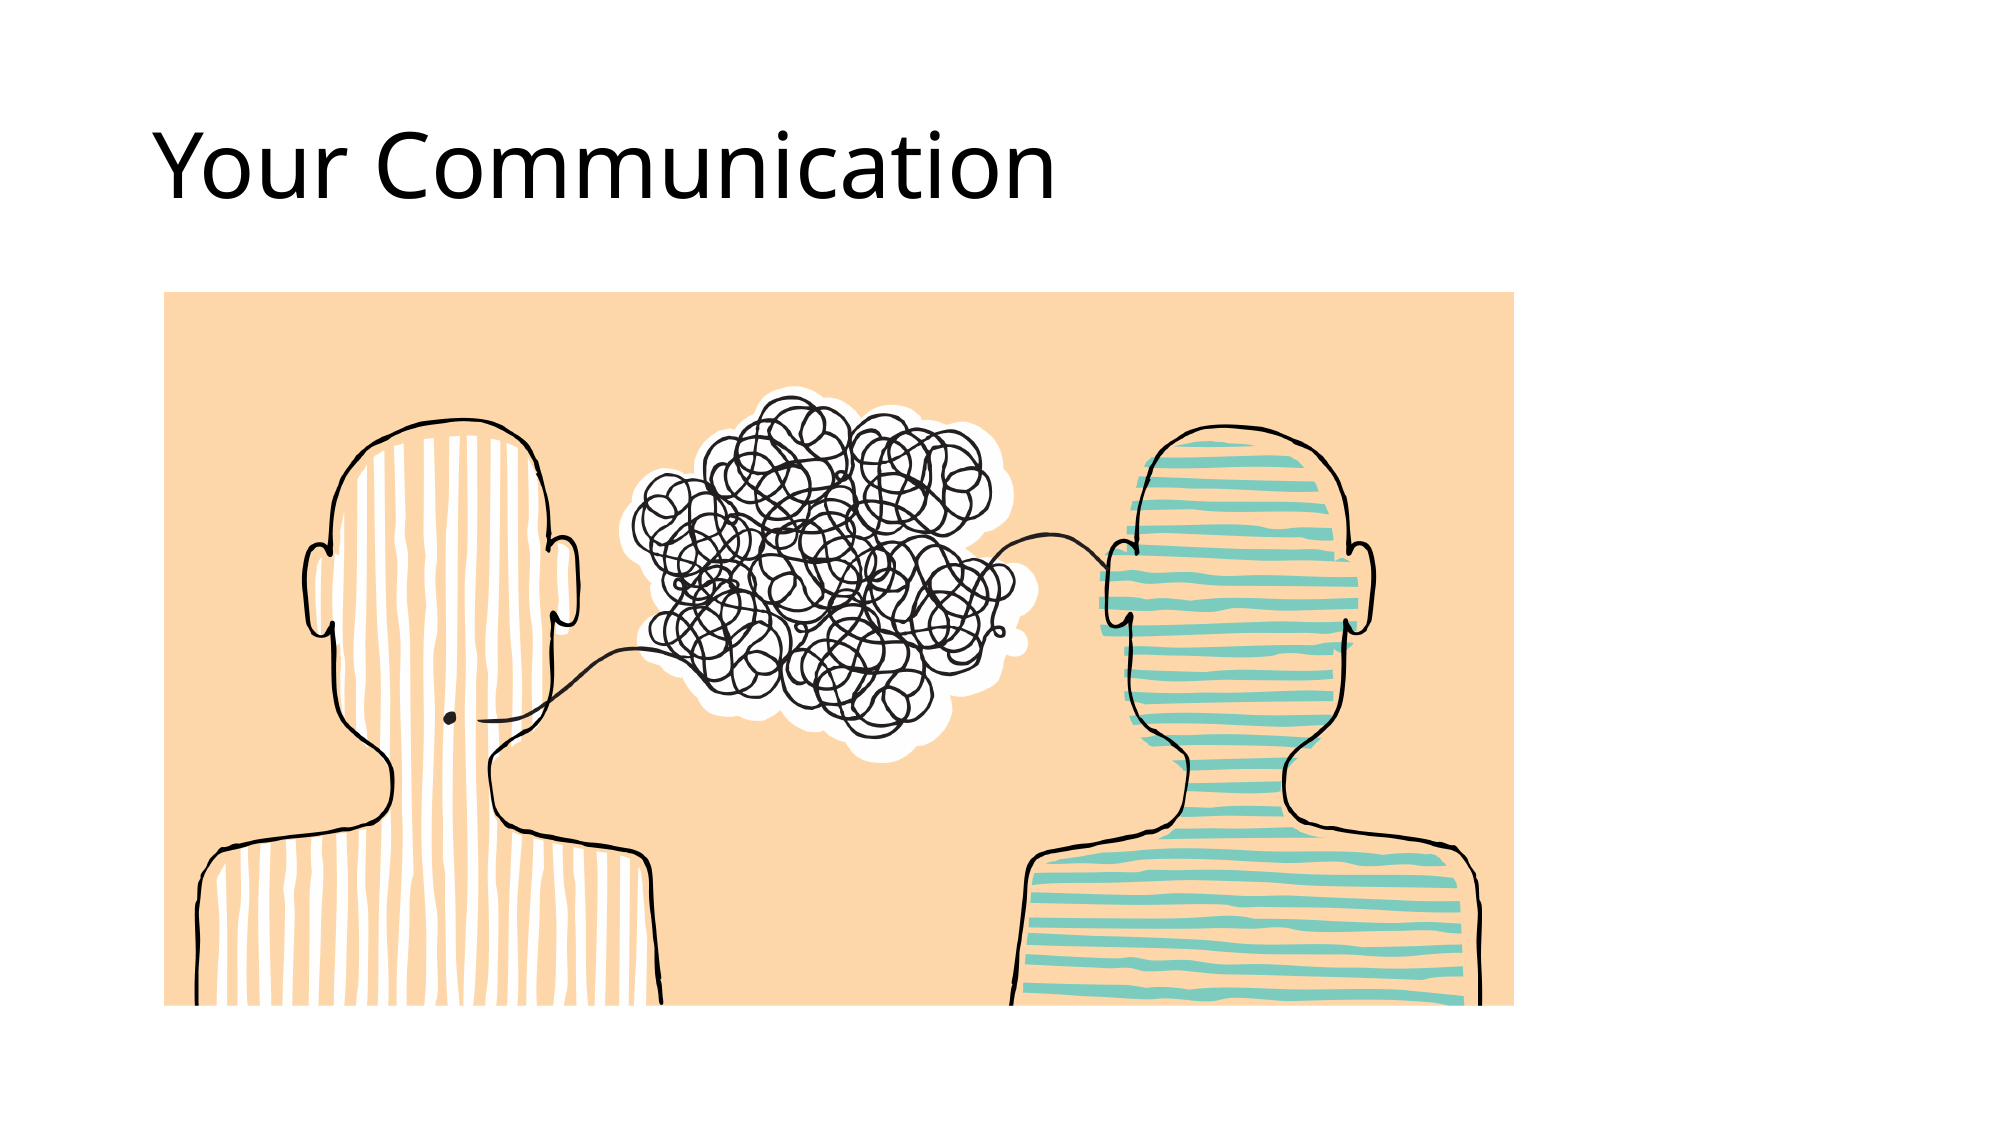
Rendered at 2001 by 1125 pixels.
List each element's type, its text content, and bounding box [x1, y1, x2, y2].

title Your Communication [137, 59, 1863, 278]
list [164, 292, 1514, 1007]
